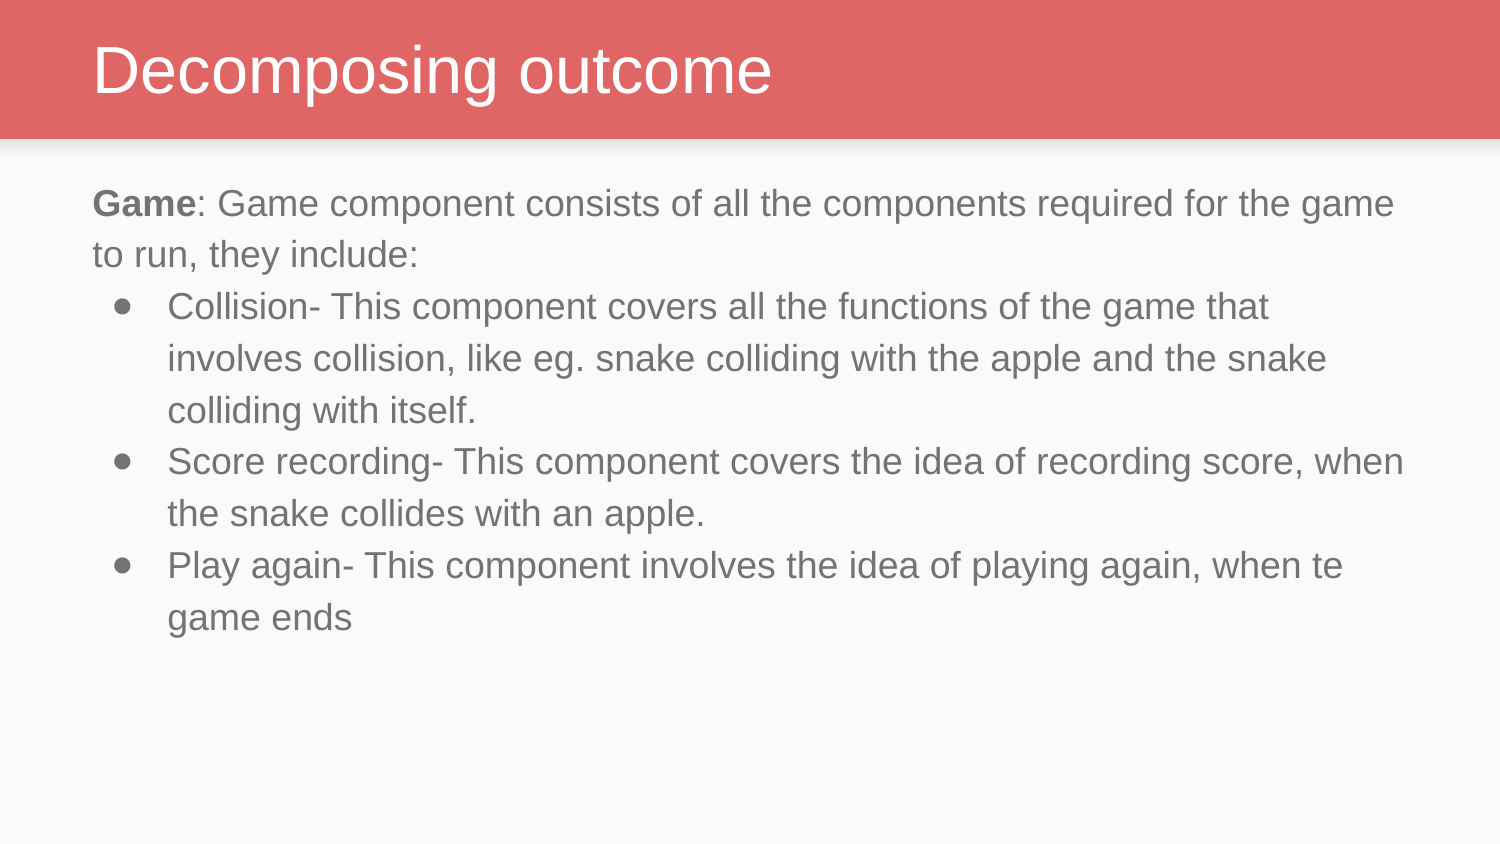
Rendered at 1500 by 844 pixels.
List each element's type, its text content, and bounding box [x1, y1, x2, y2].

title Decomposing outcome [77, 0, 1427, 123]
list Game: Game component consists of all the components required for the game to run, they include: Collision- This component covers all the functions of the game that involves collision, like eg. snake colliding with the apple and the snake colliding with itself. Score recording- This component covers the idea of recording score, when the snake collides with an apple. Play again- This component involves the idea of playing again, when te game ends [77, 156, 1427, 760]
